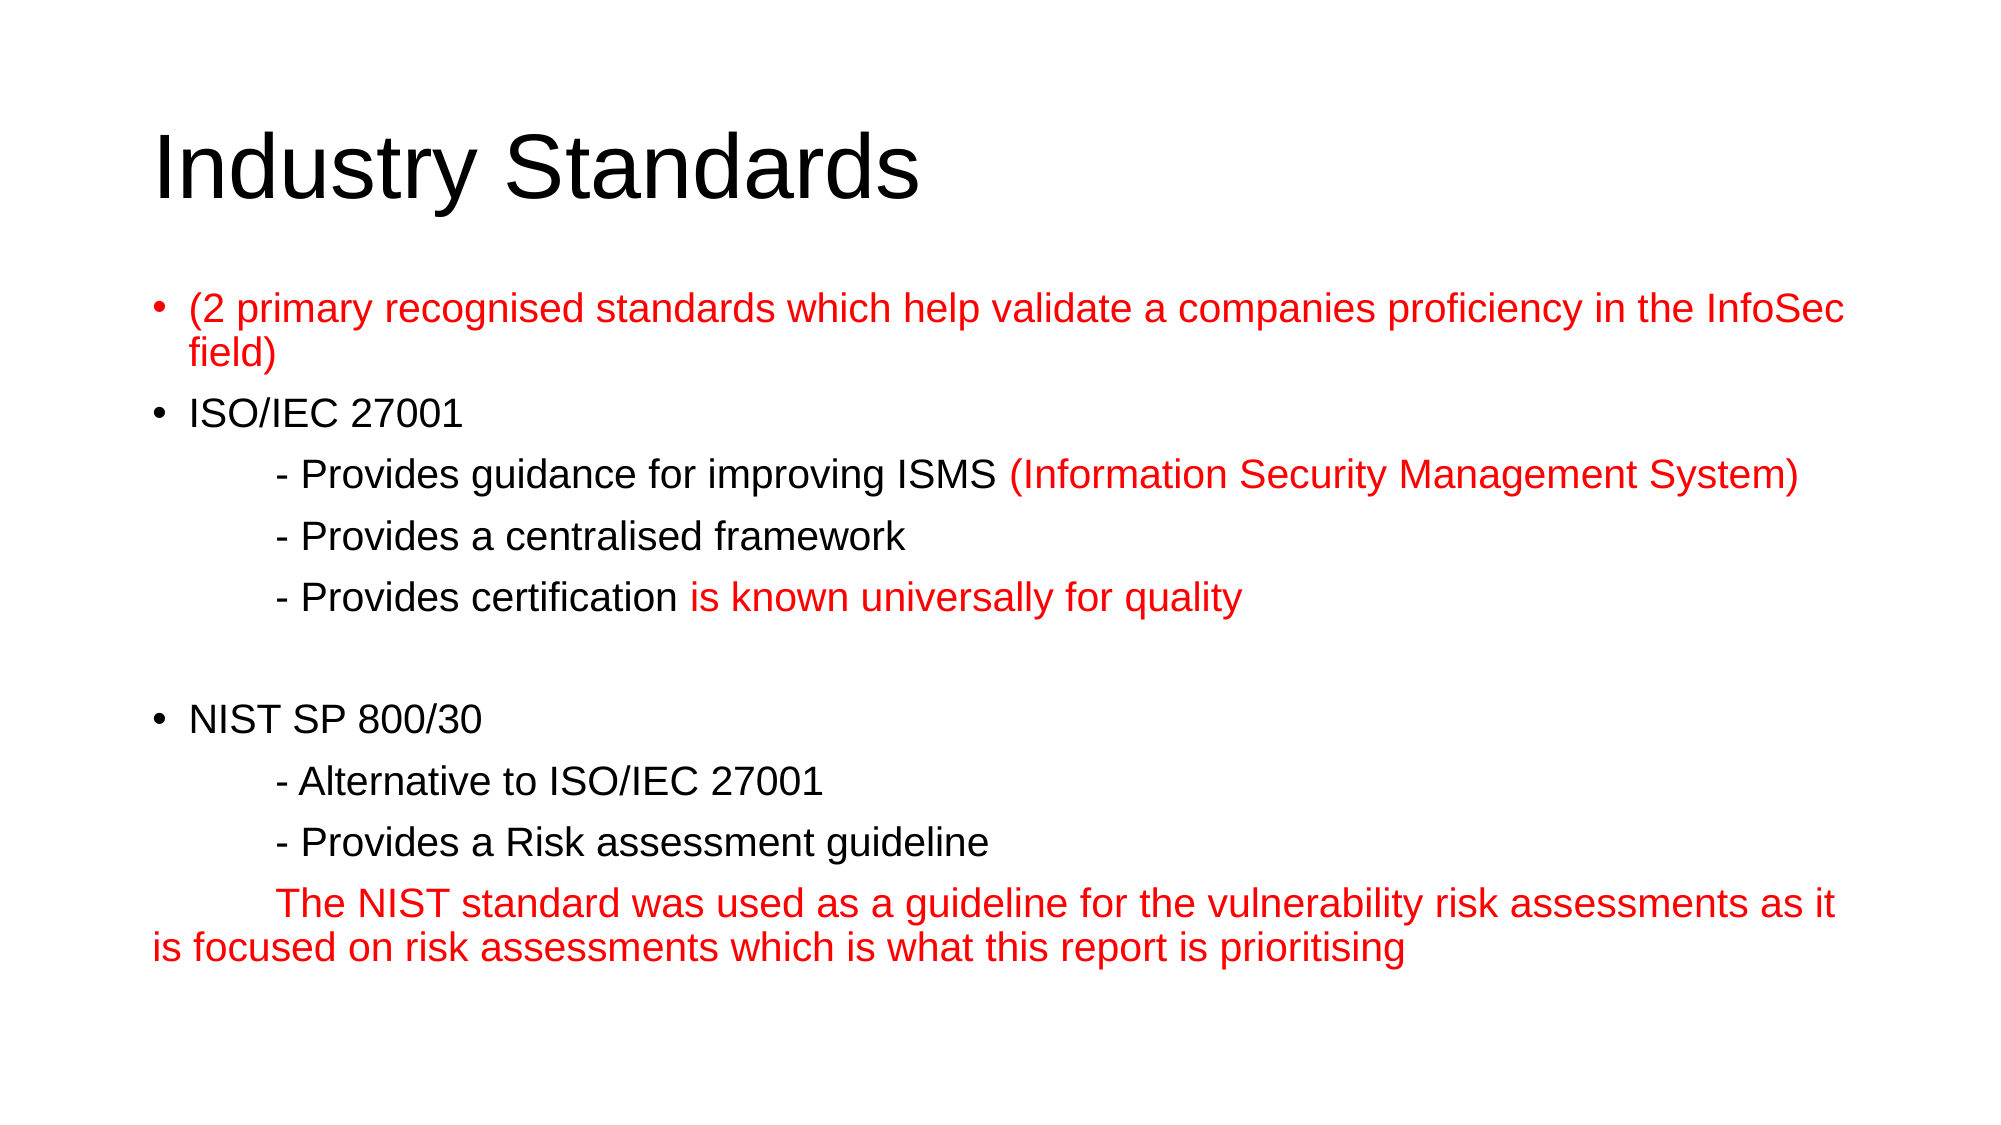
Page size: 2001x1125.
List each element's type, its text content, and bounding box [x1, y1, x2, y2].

title Industry Standards [137, 59, 1863, 278]
list (2 primary recognised standards which help validate a companies proficiency in the InfoSec field) ISO/IEC 27001 - Provides guidance for improving ISMS (Information Security Management System) - Provides a centralised framework - Provides certification is known universally for quality NIST SP 800/30 - Alternative to ISO/IEC 27001 - Provides a Risk assessment guideline The NIST standard was used as a guideline for the vulnerability risk assessments as it is focused on risk assessments which is what this report is prioritising [137, 279, 1863, 994]
